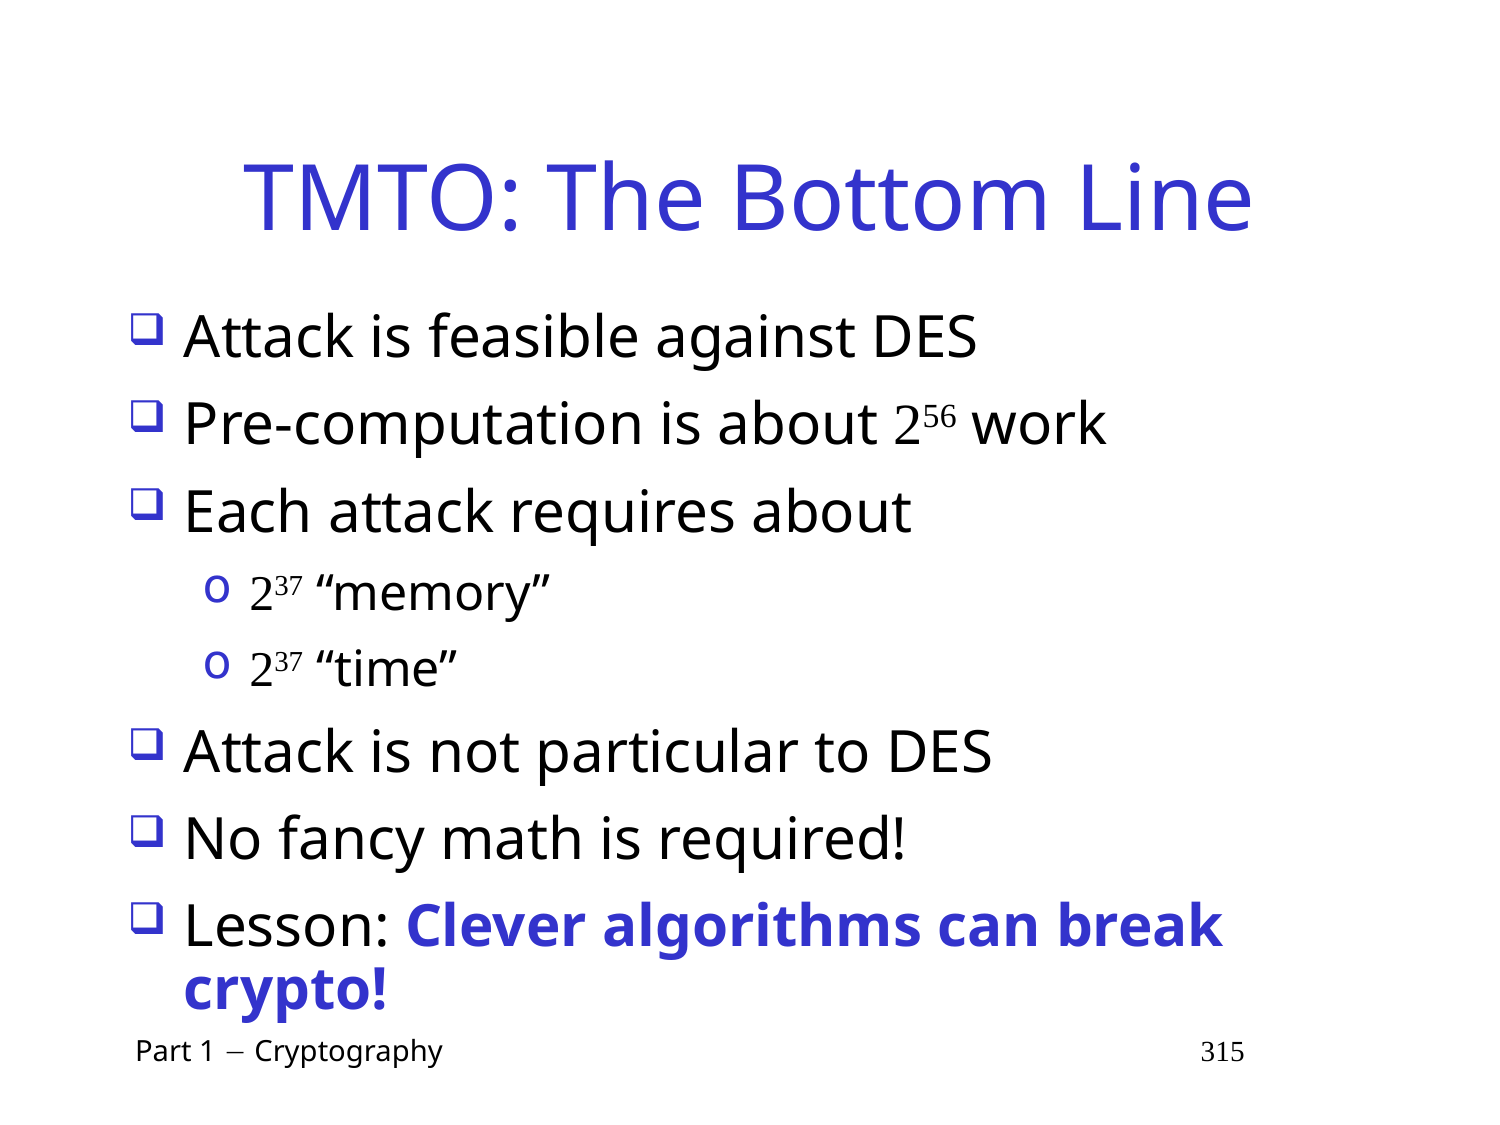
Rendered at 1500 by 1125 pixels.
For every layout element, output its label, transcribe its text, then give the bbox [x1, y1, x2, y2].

list Attack is feasible against DES Pre-computation is about 256 work Each attack requires about 237 “memory” 237 “time” Attack is not particular to DES No fancy math is required! Lesson: Clever algorithms can break crypto! [112, 299, 1451, 988]
footer Part 1  Cryptography 315 [112, 1024, 1401, 1101]
title TMTO: The Bottom Line [112, 99, 1388, 288]
